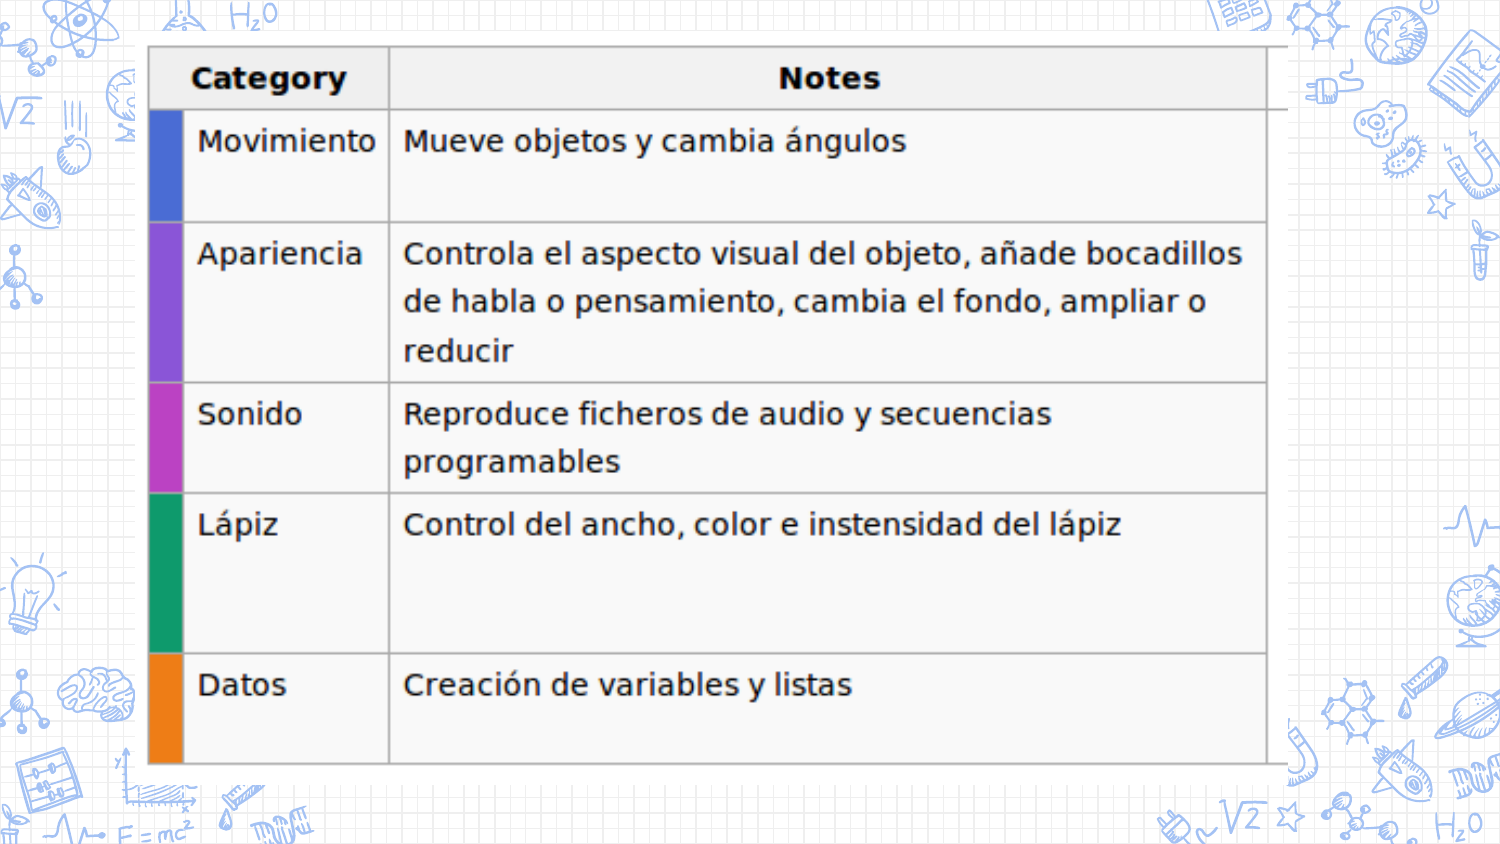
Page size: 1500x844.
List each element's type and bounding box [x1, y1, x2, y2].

picture [135, 31, 1288, 786]
